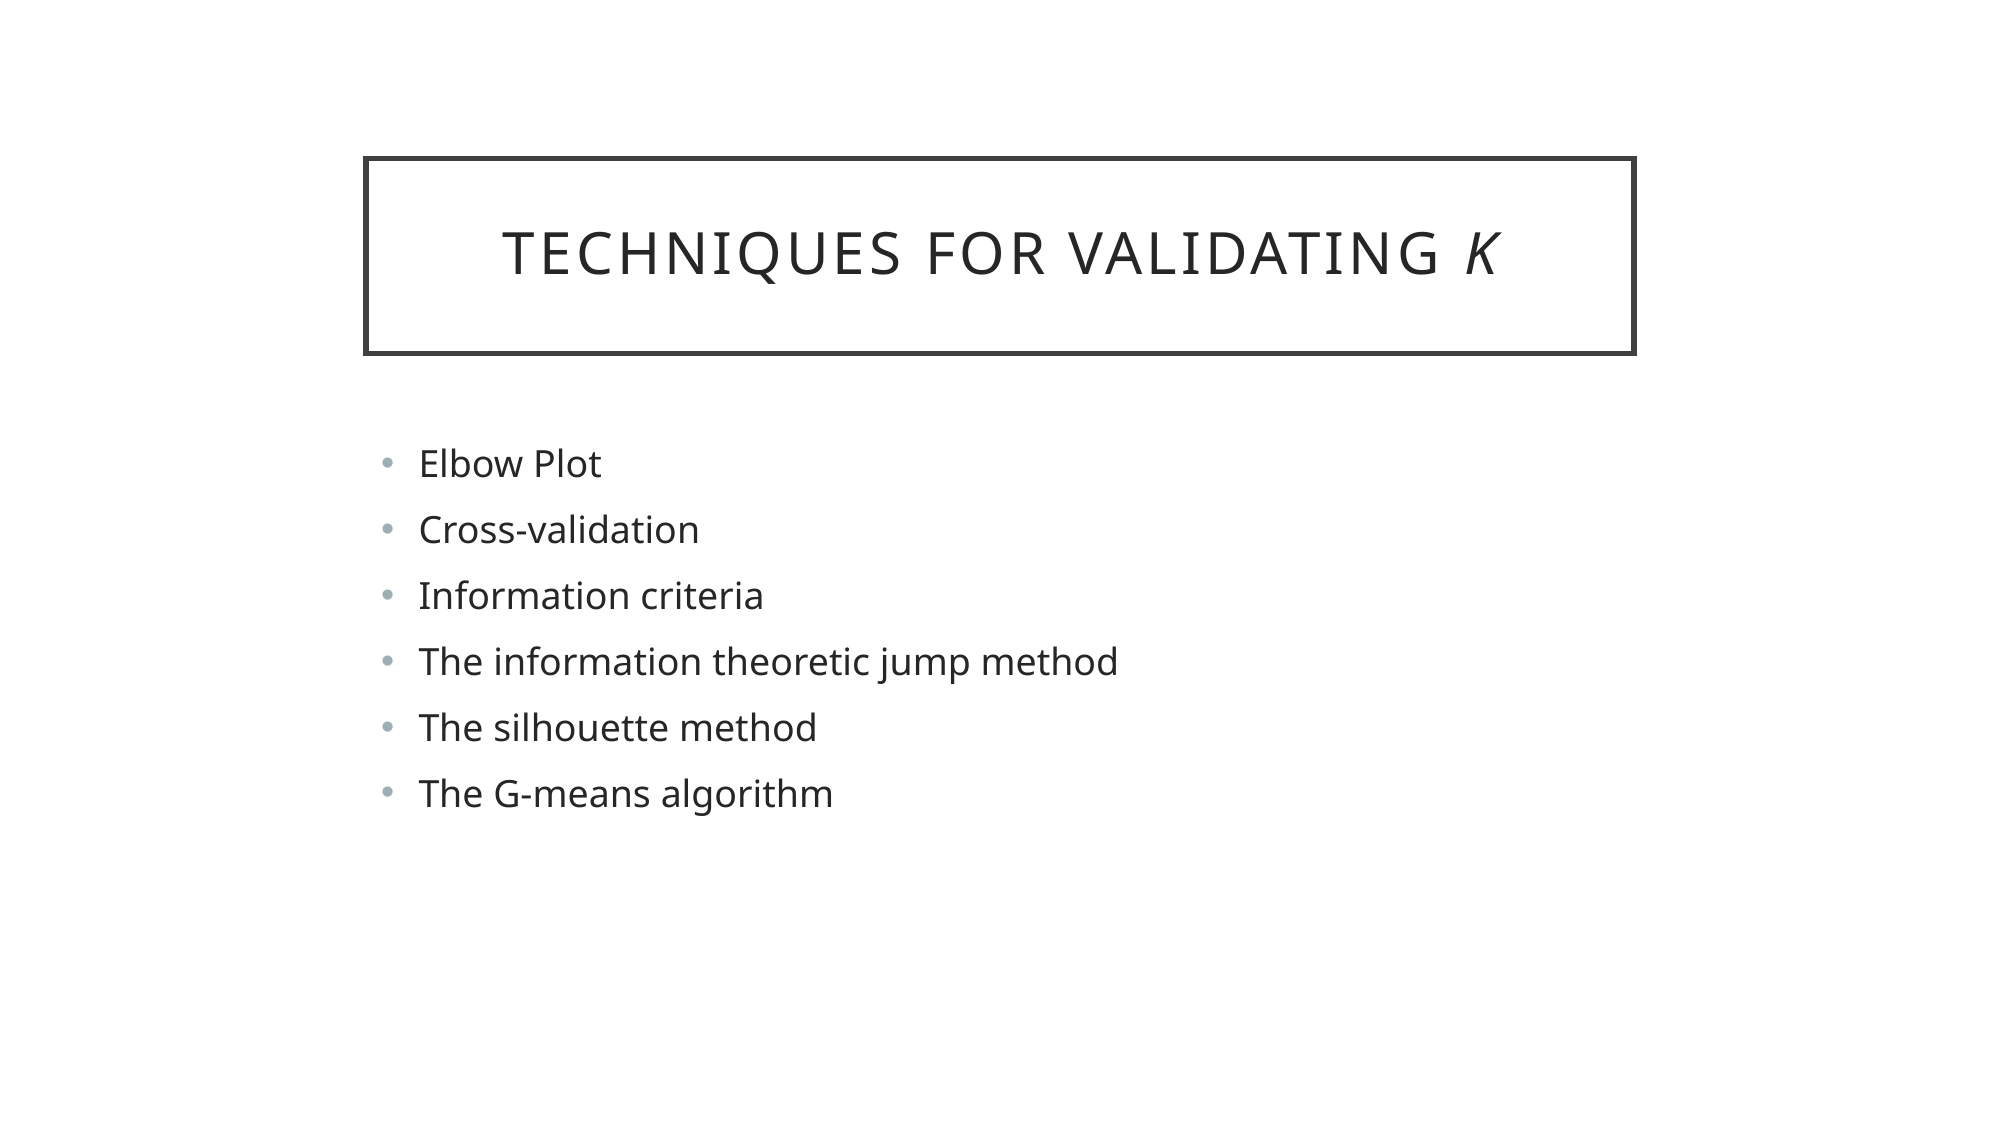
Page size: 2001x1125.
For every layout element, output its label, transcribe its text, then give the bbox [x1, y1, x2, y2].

list Elbow Plot Cross-validation Information criteria The information theoretic jump method The silhouette method The G-means algorithm [366, 432, 1634, 942]
title Techniques for validating K [363, 156, 1637, 356]
